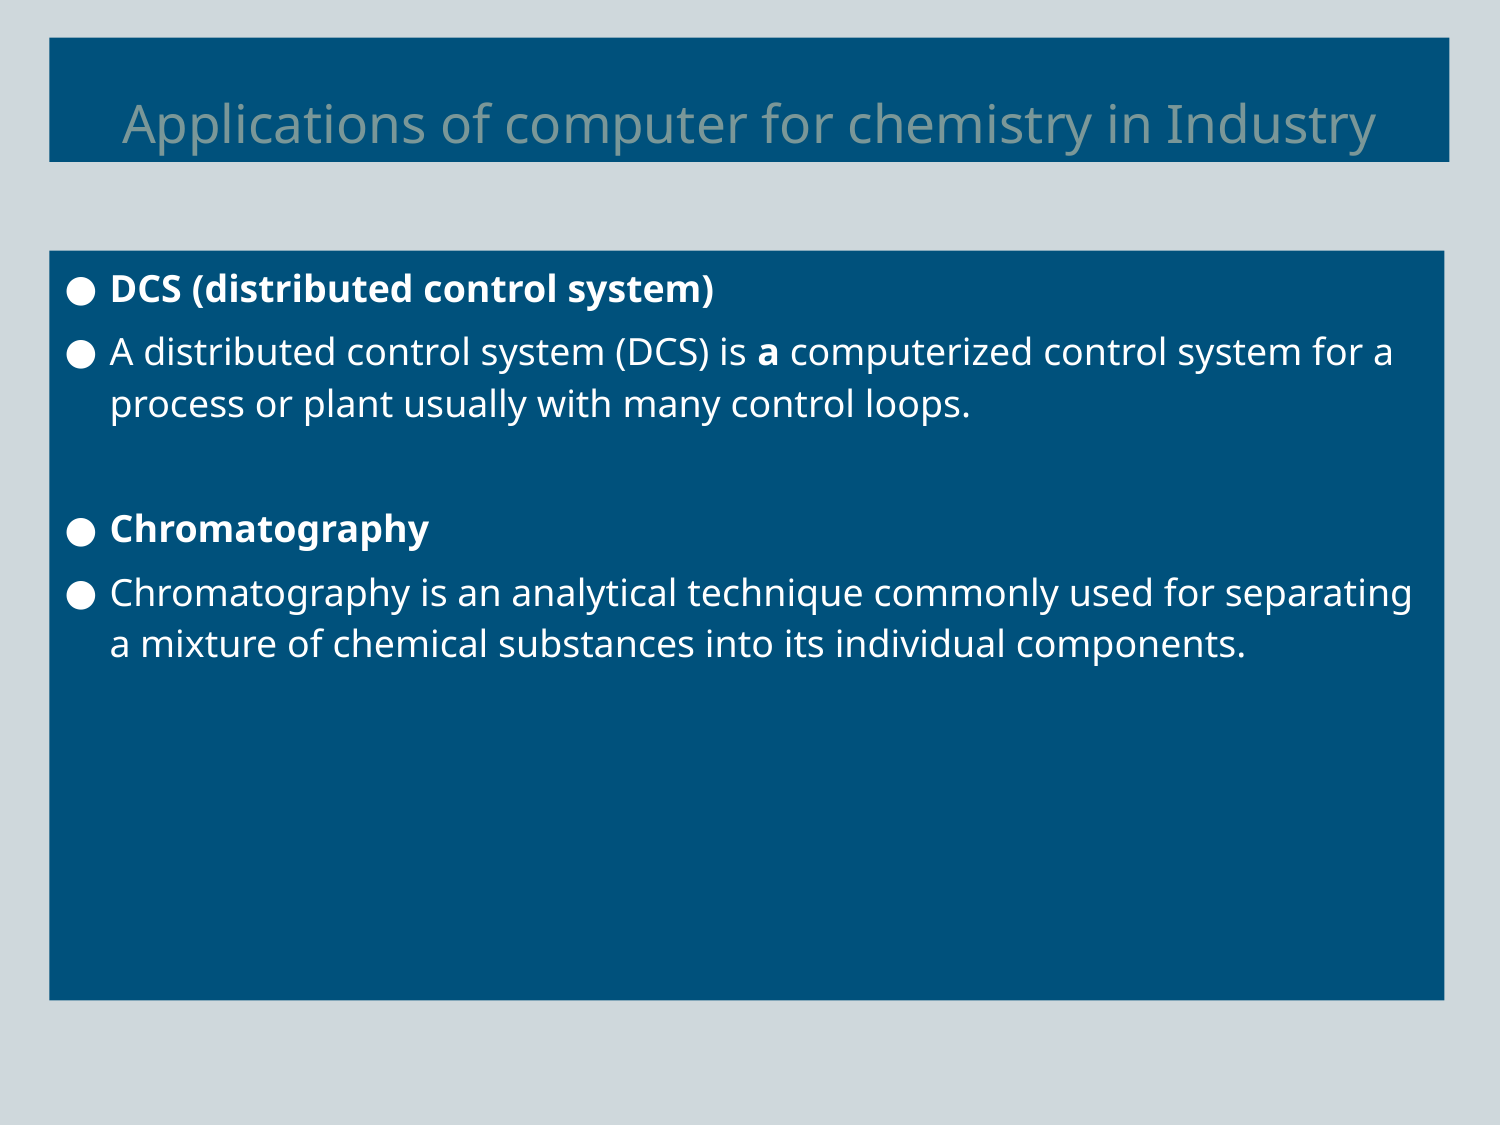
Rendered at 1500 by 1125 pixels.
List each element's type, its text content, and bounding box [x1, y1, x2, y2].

title Applications of computer for chemistry in Industry [49, 37, 1450, 162]
list DCS (distributed control system) A distributed control system (DCS) is a computerized control system for a process or plant usually with many control loops. Chromatography Chromatography is an analytical technique commonly used for separating a mixture of chemical substances into its individual components. [49, 250, 1445, 1001]
